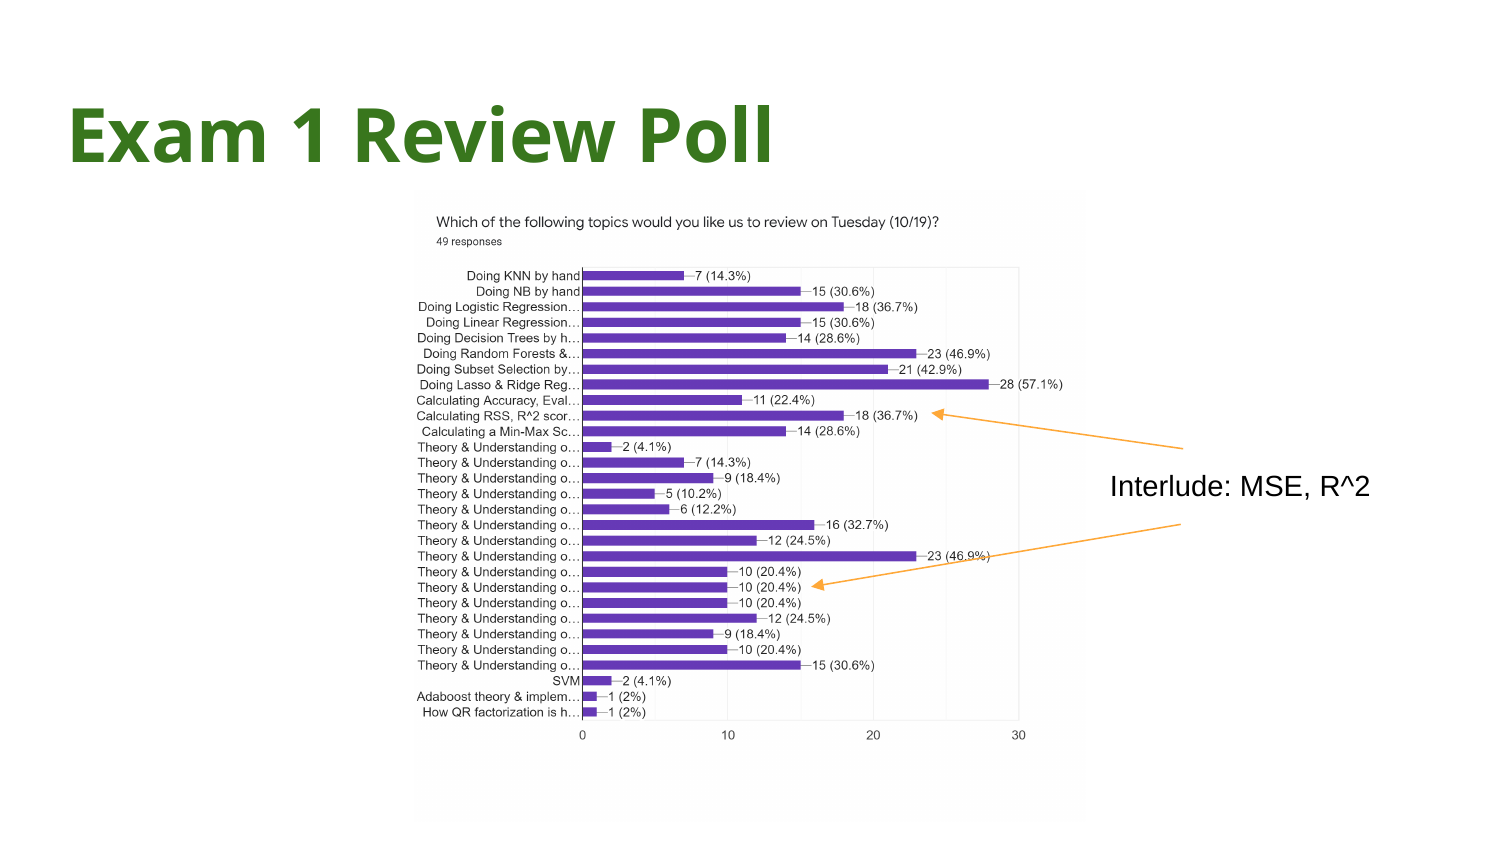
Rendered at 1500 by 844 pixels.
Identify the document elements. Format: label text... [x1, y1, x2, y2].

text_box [930, 412, 1184, 449]
text_box Interlude: MSE, R^2 [1095, 459, 1387, 510]
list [414, 190, 1086, 823]
title Exam 1 Review Poll [51, 72, 1449, 167]
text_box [810, 524, 1182, 588]
